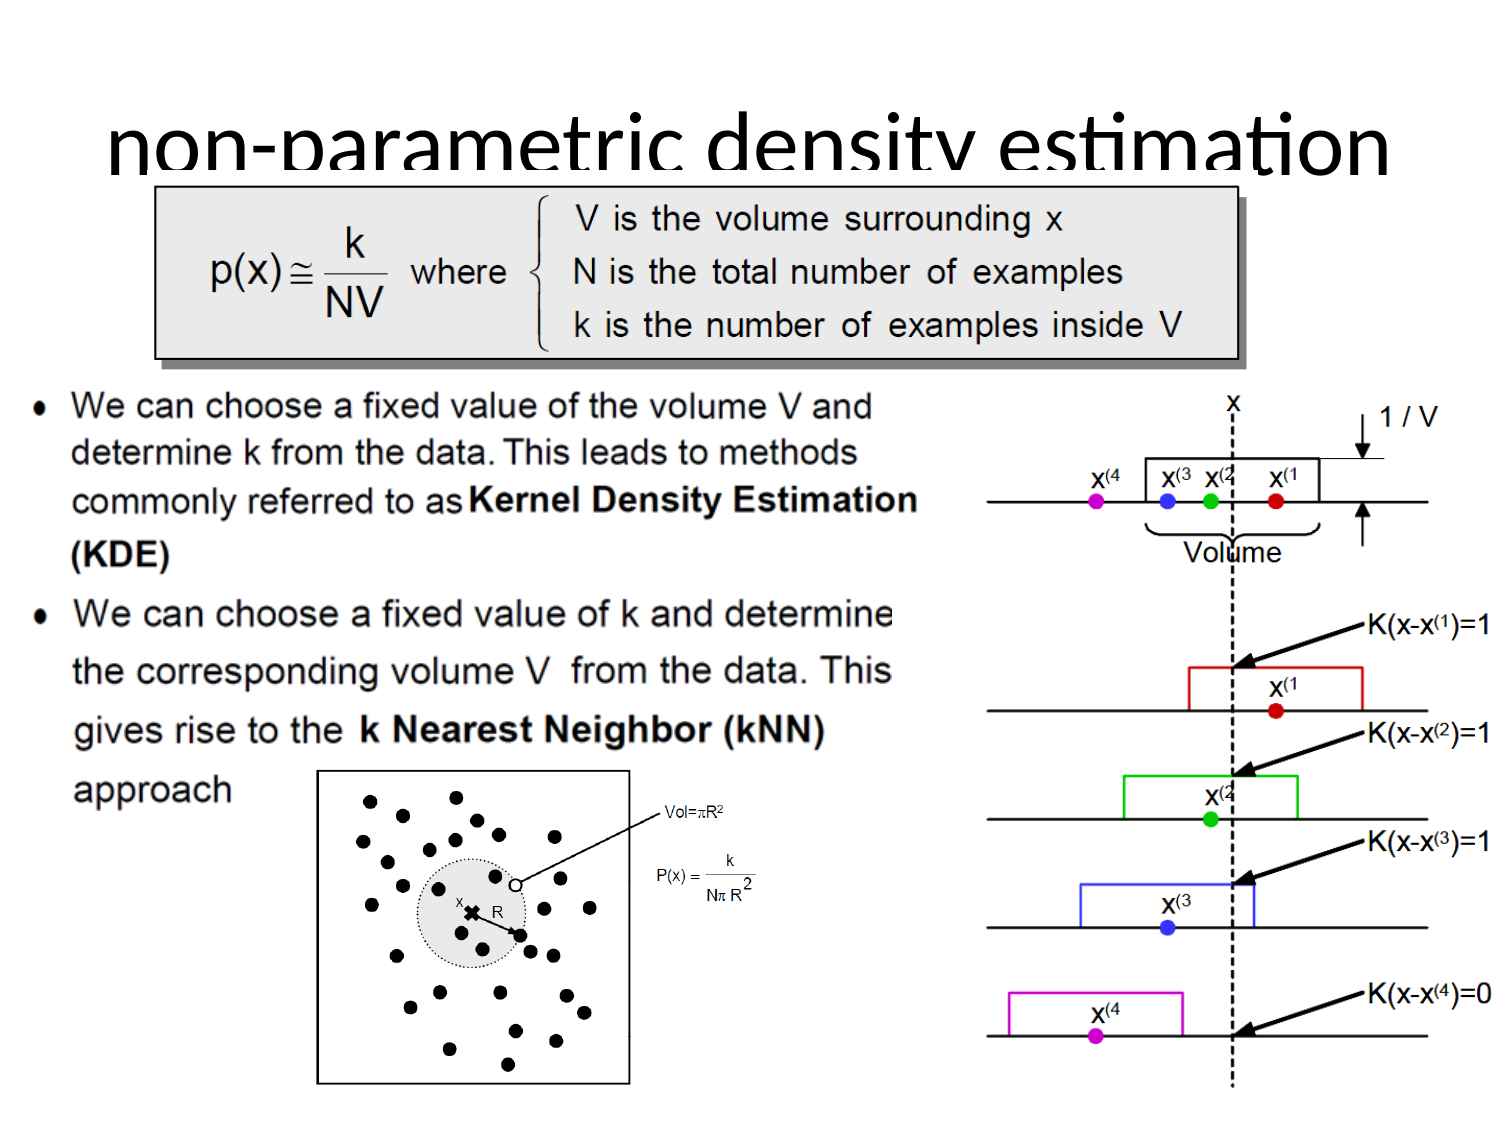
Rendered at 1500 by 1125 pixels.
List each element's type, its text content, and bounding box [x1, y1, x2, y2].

picture [28, 593, 892, 1092]
title non-parametric density estimation [75, 45, 1425, 233]
picture [24, 169, 1500, 1094]
